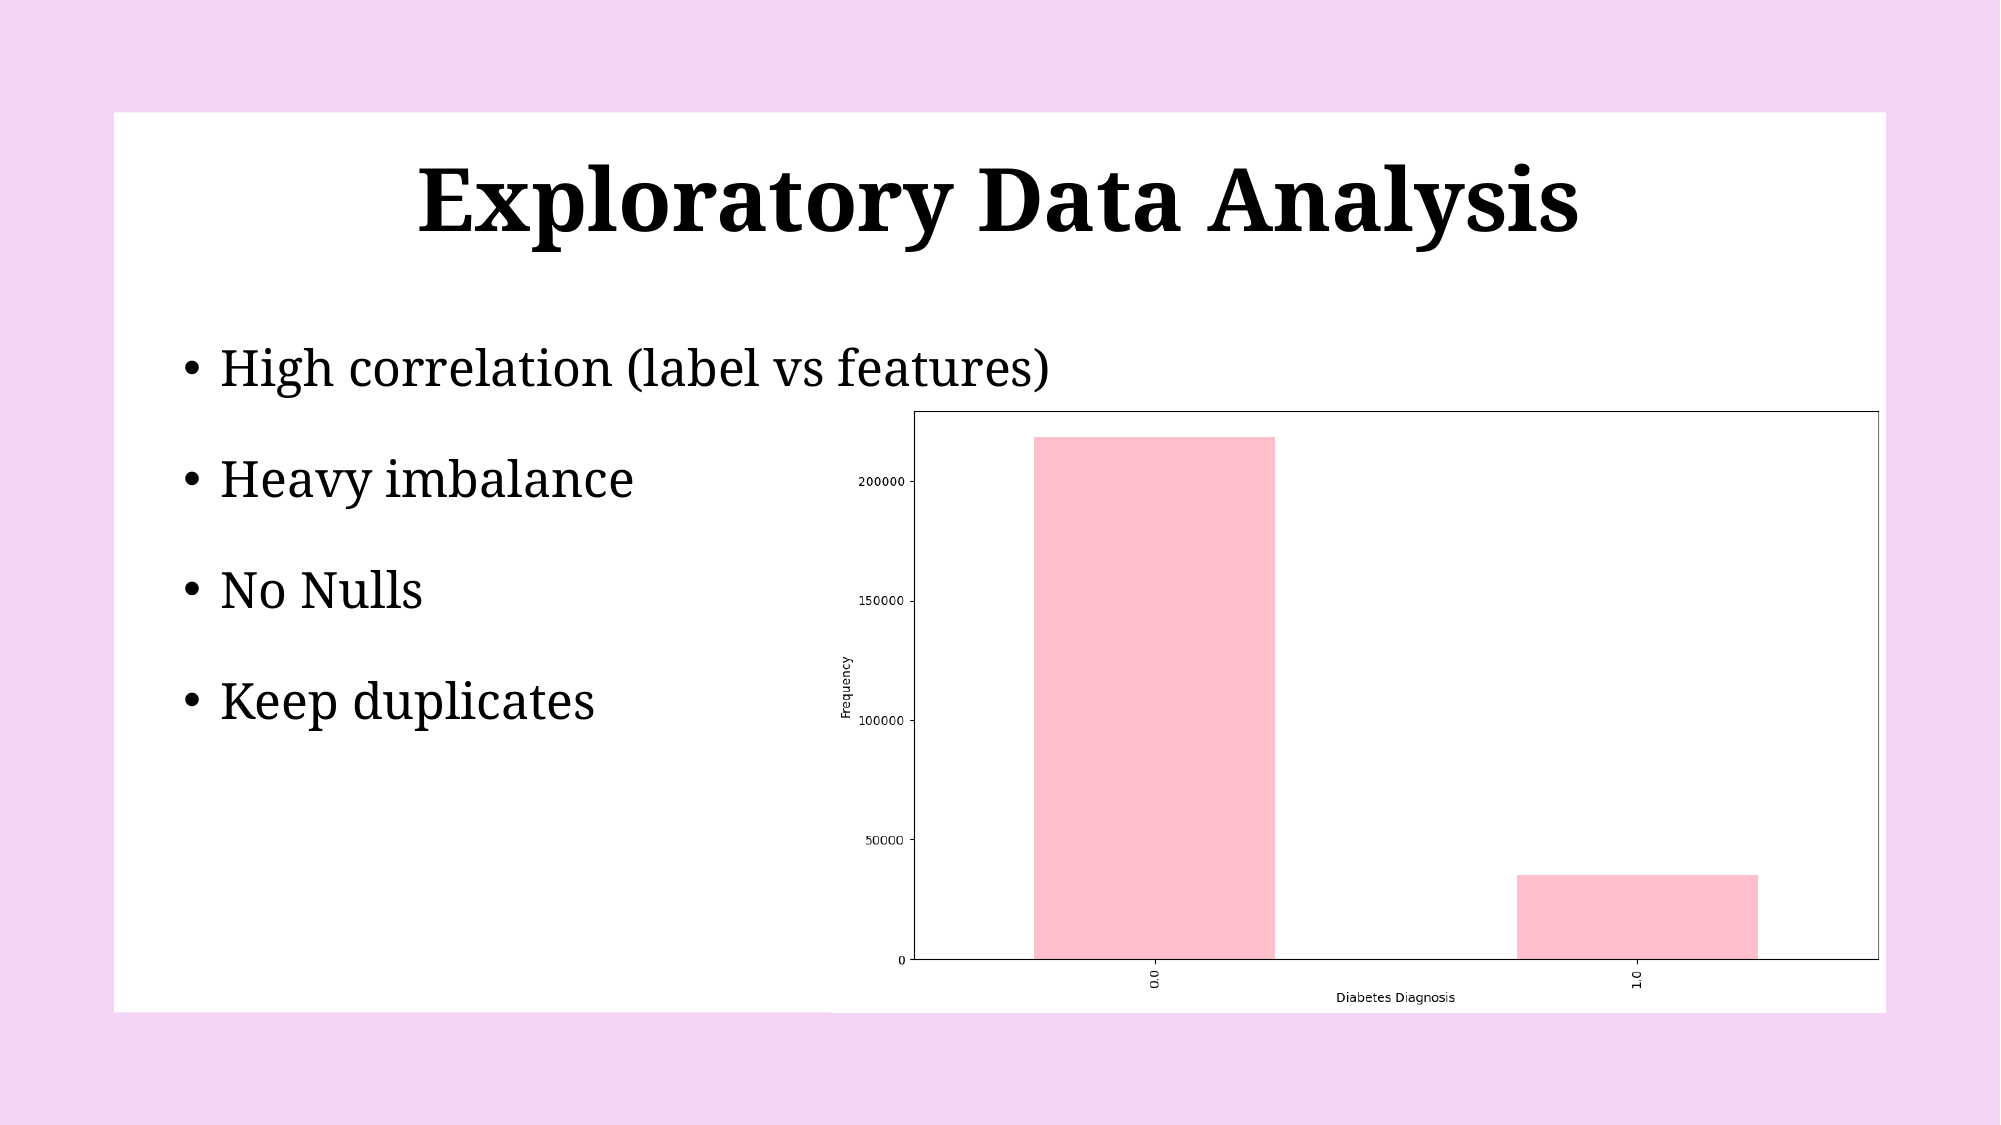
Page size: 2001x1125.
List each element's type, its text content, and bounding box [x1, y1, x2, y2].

title Exploratory Data Analysis [265, 112, 1735, 259]
list High correlation (label vs features) Heavy imbalance No Nulls Keep duplicates [168, 299, 1770, 969]
text_box [0, 0, 2000, 1125]
picture [831, 402, 1886, 1013]
text_box [113, 111, 1887, 1013]
